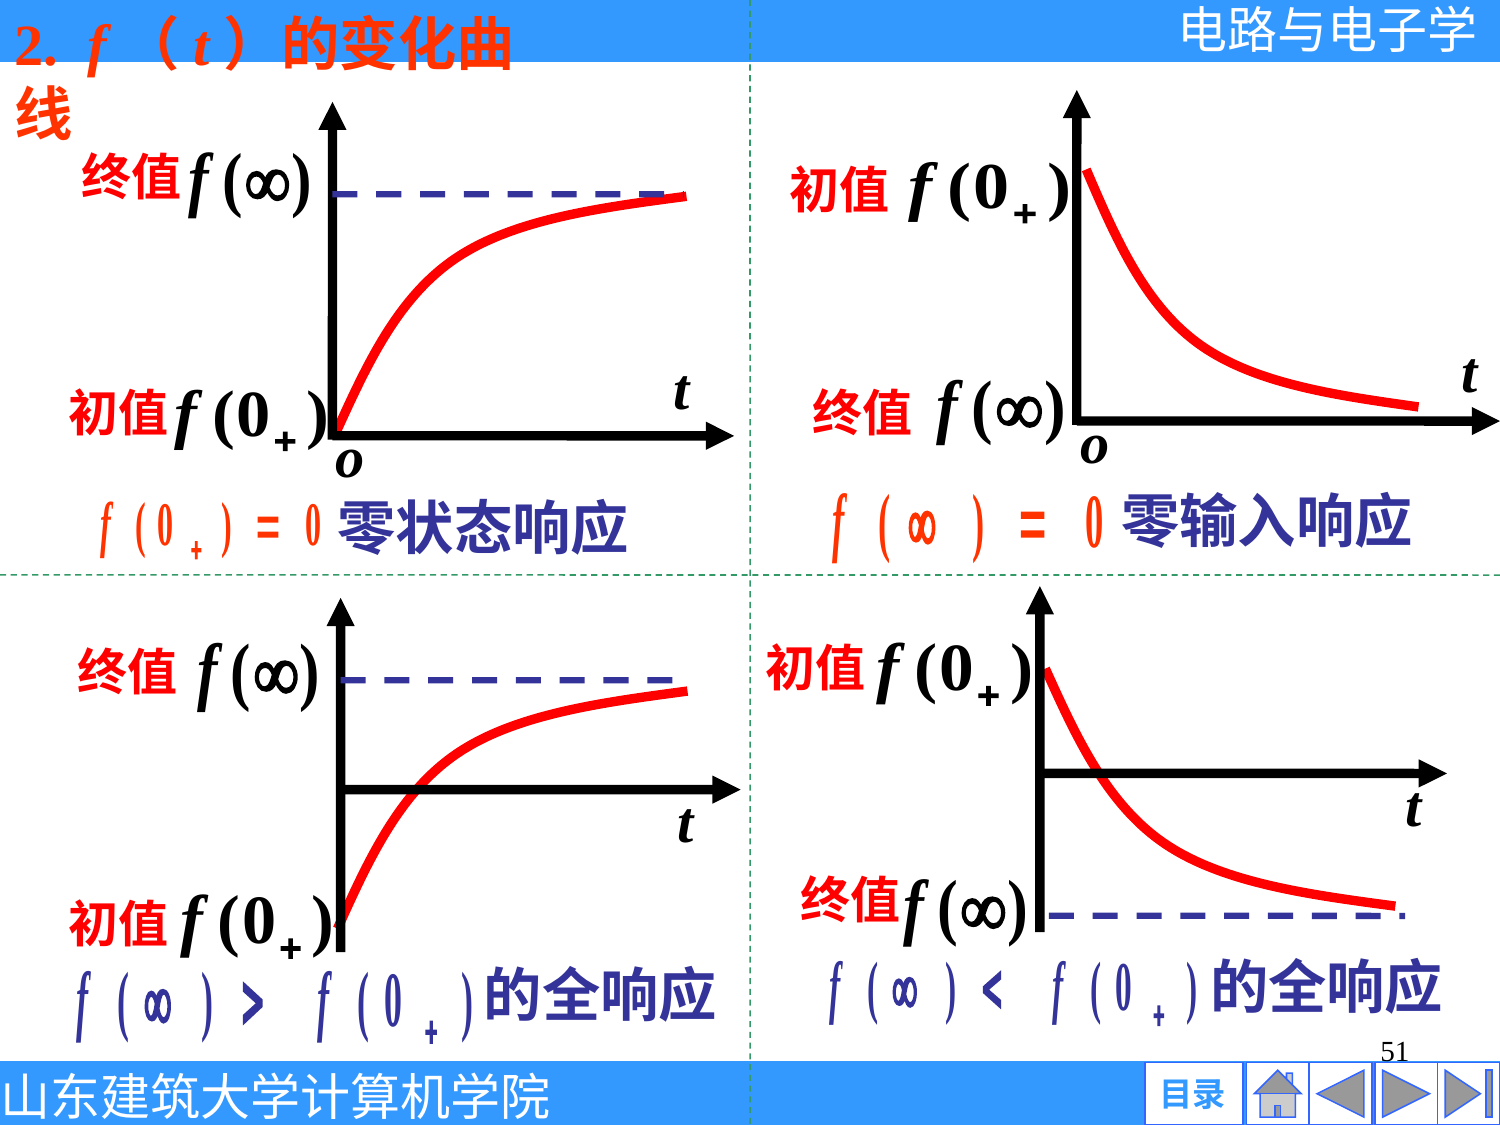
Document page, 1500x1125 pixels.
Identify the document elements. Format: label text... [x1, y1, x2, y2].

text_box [773, 89, 1500, 575]
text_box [49, 597, 741, 1055]
slide_number 51 [1074, 1044, 1425, 1103]
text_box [749, 585, 1460, 1036]
text_box 2. f（t）的变化曲线 [0, 0, 575, 155]
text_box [52, 101, 735, 569]
